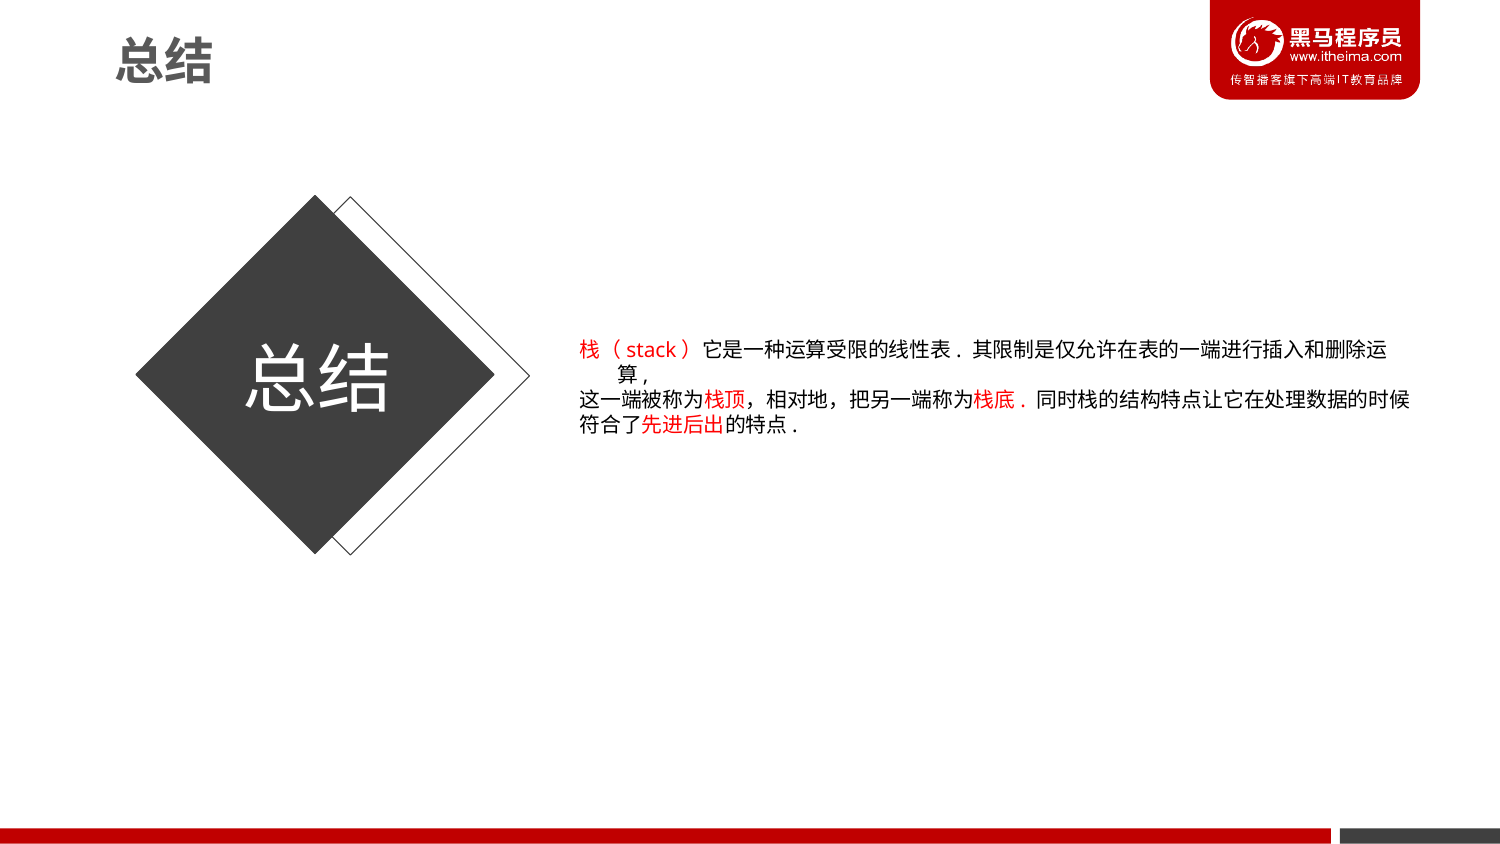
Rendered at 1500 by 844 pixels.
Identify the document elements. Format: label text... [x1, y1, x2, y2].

text_box 总结 [103, 0, 750, 130]
text_box 总结 [3, 315, 632, 449]
text_box [332, 449, 460, 558]
text_box [334, 194, 472, 315]
text_box [207, 449, 423, 556]
text_box 栈（stack）它是一种运算受限的线性表. 其限制是仅允许在表的一端进行插入和删除运算, 这一端被称为栈顶，相对地，把另一端称为栈底. 同时栈的结构特点让它在处理数据的时候 符合了先进后出的特点. [564, 329, 1428, 444]
text_box [192, 193, 438, 315]
picture [1212, 8, 1421, 94]
